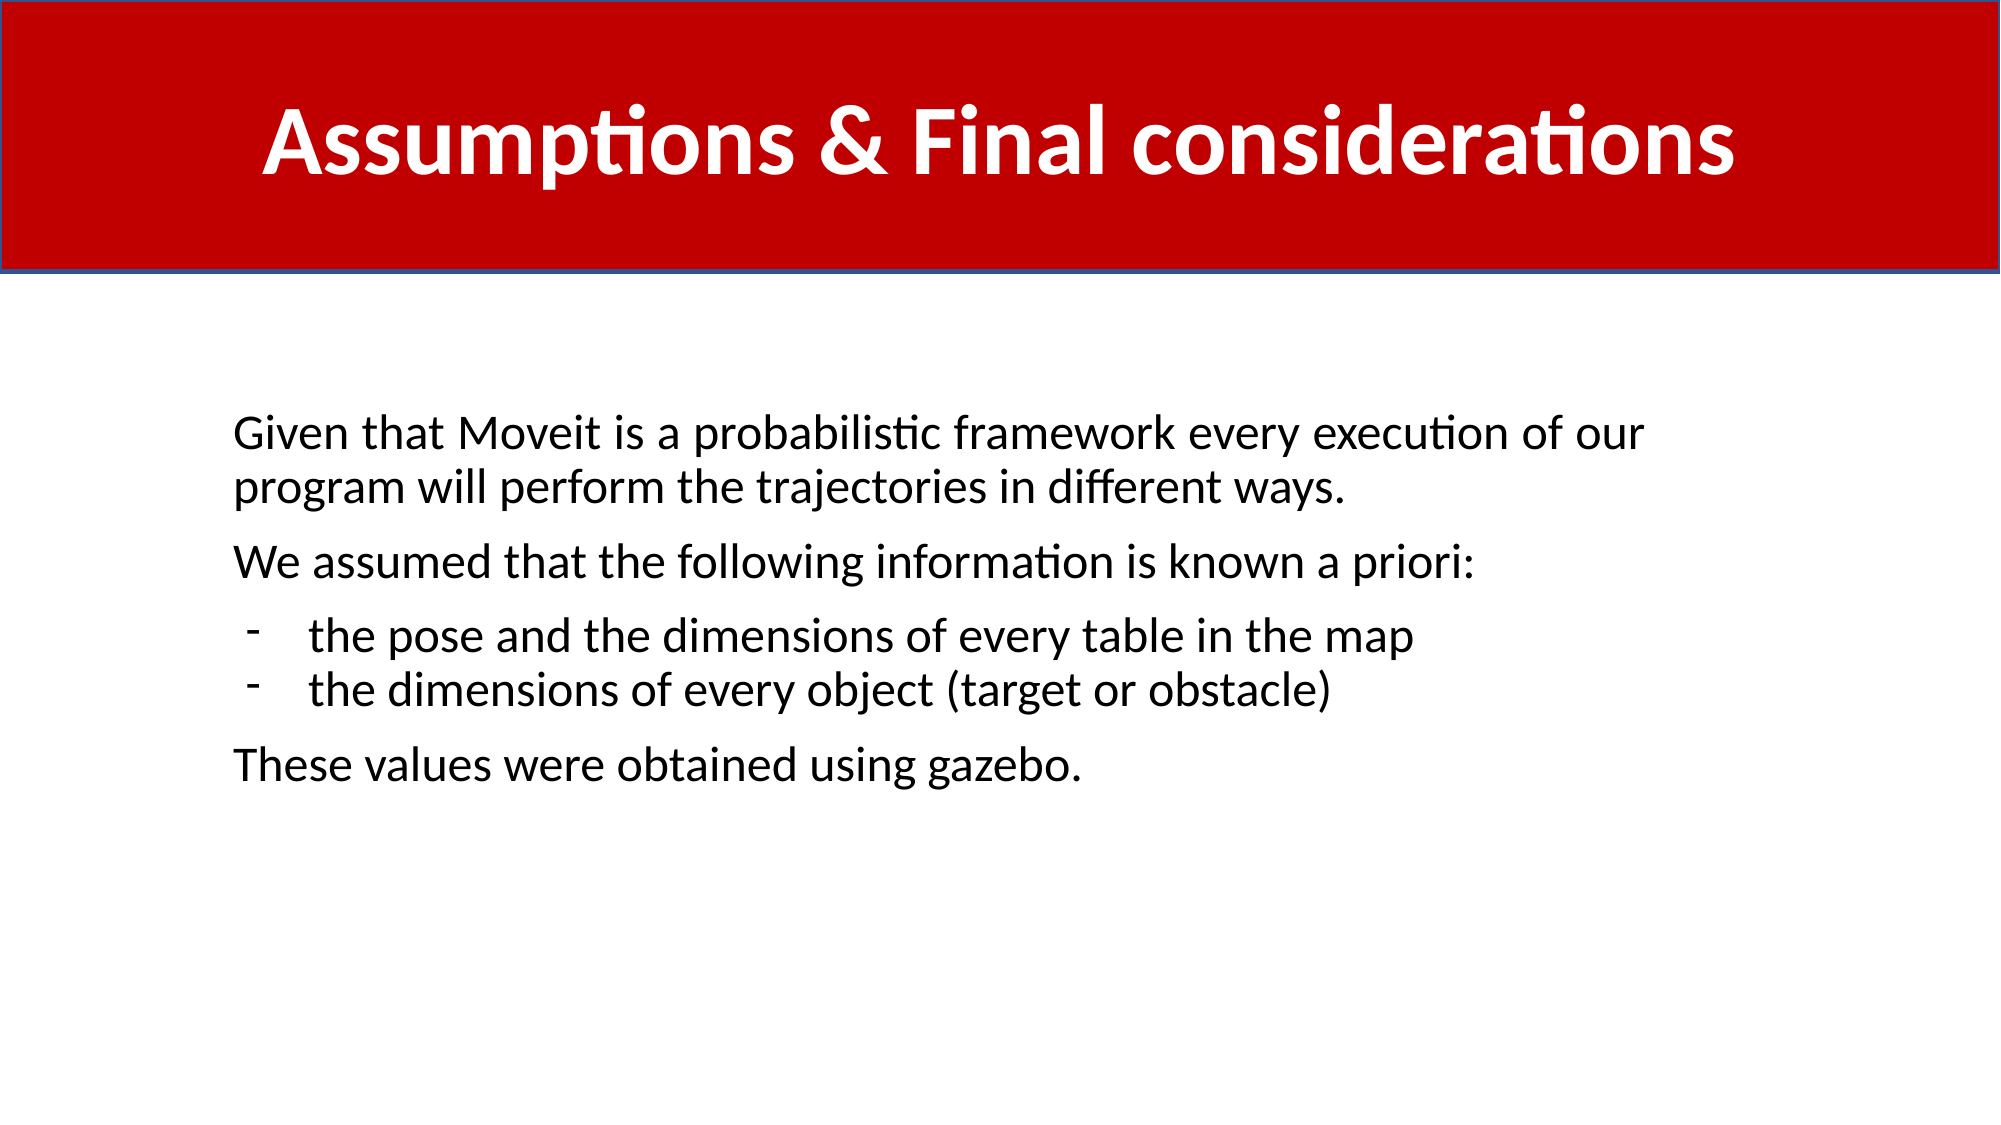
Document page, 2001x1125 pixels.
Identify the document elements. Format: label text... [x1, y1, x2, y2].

text_box Given that Moveit is a probabilistic framework every execution of our program will perform the trajectories in different ways. We assumed that the following information is known a priori: the pose and the dimensions of every table in the map the dimensions of every object (target or obstacle) These values were obtained using gazebo. [218, 398, 1662, 847]
text_box Assumptions & Final considerations [174, 35, 1826, 205]
text_box [0, 0, 2000, 272]
